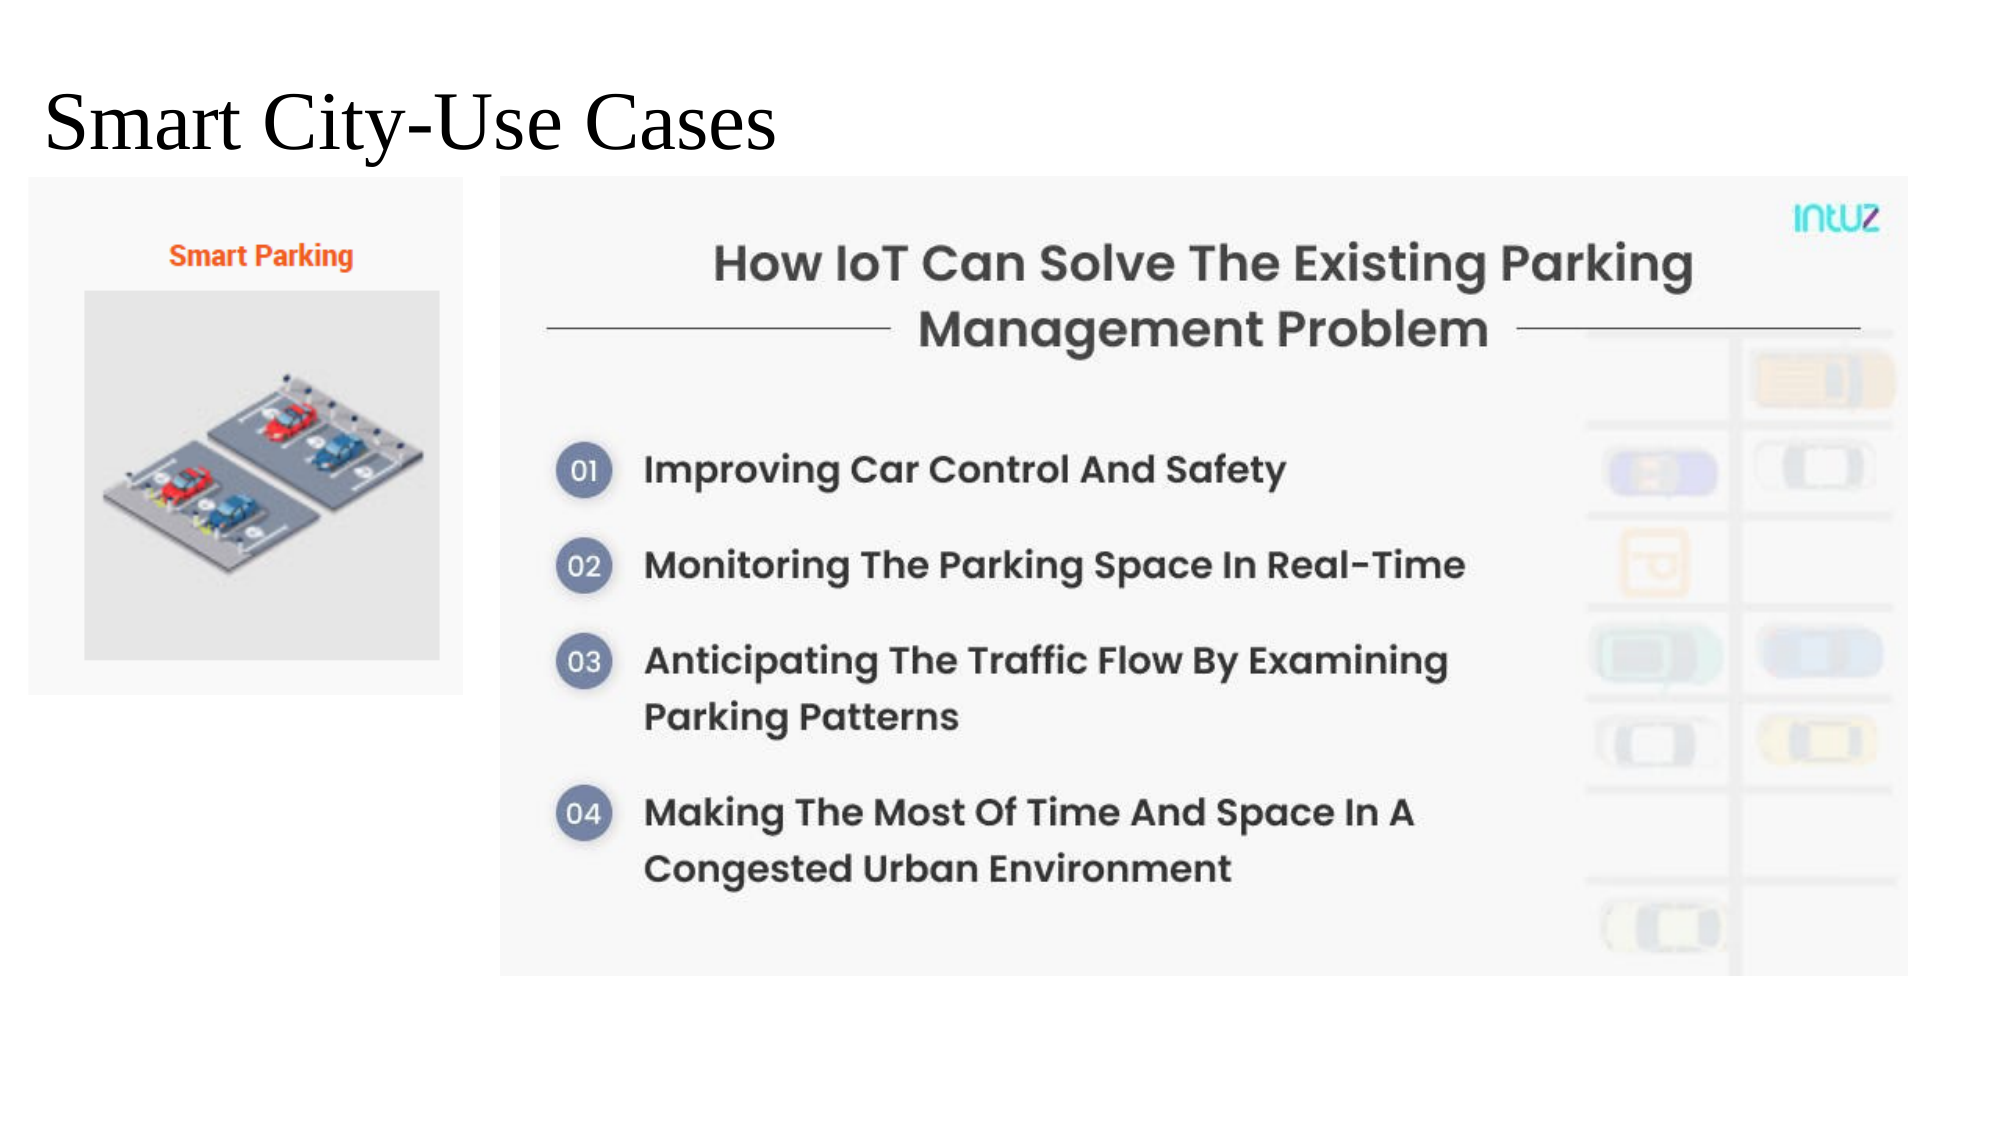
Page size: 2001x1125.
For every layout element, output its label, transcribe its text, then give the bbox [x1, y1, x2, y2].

picture [28, 176, 463, 695]
title Smart City-Use Cases [28, 14, 1754, 232]
picture [500, 176, 1908, 976]
